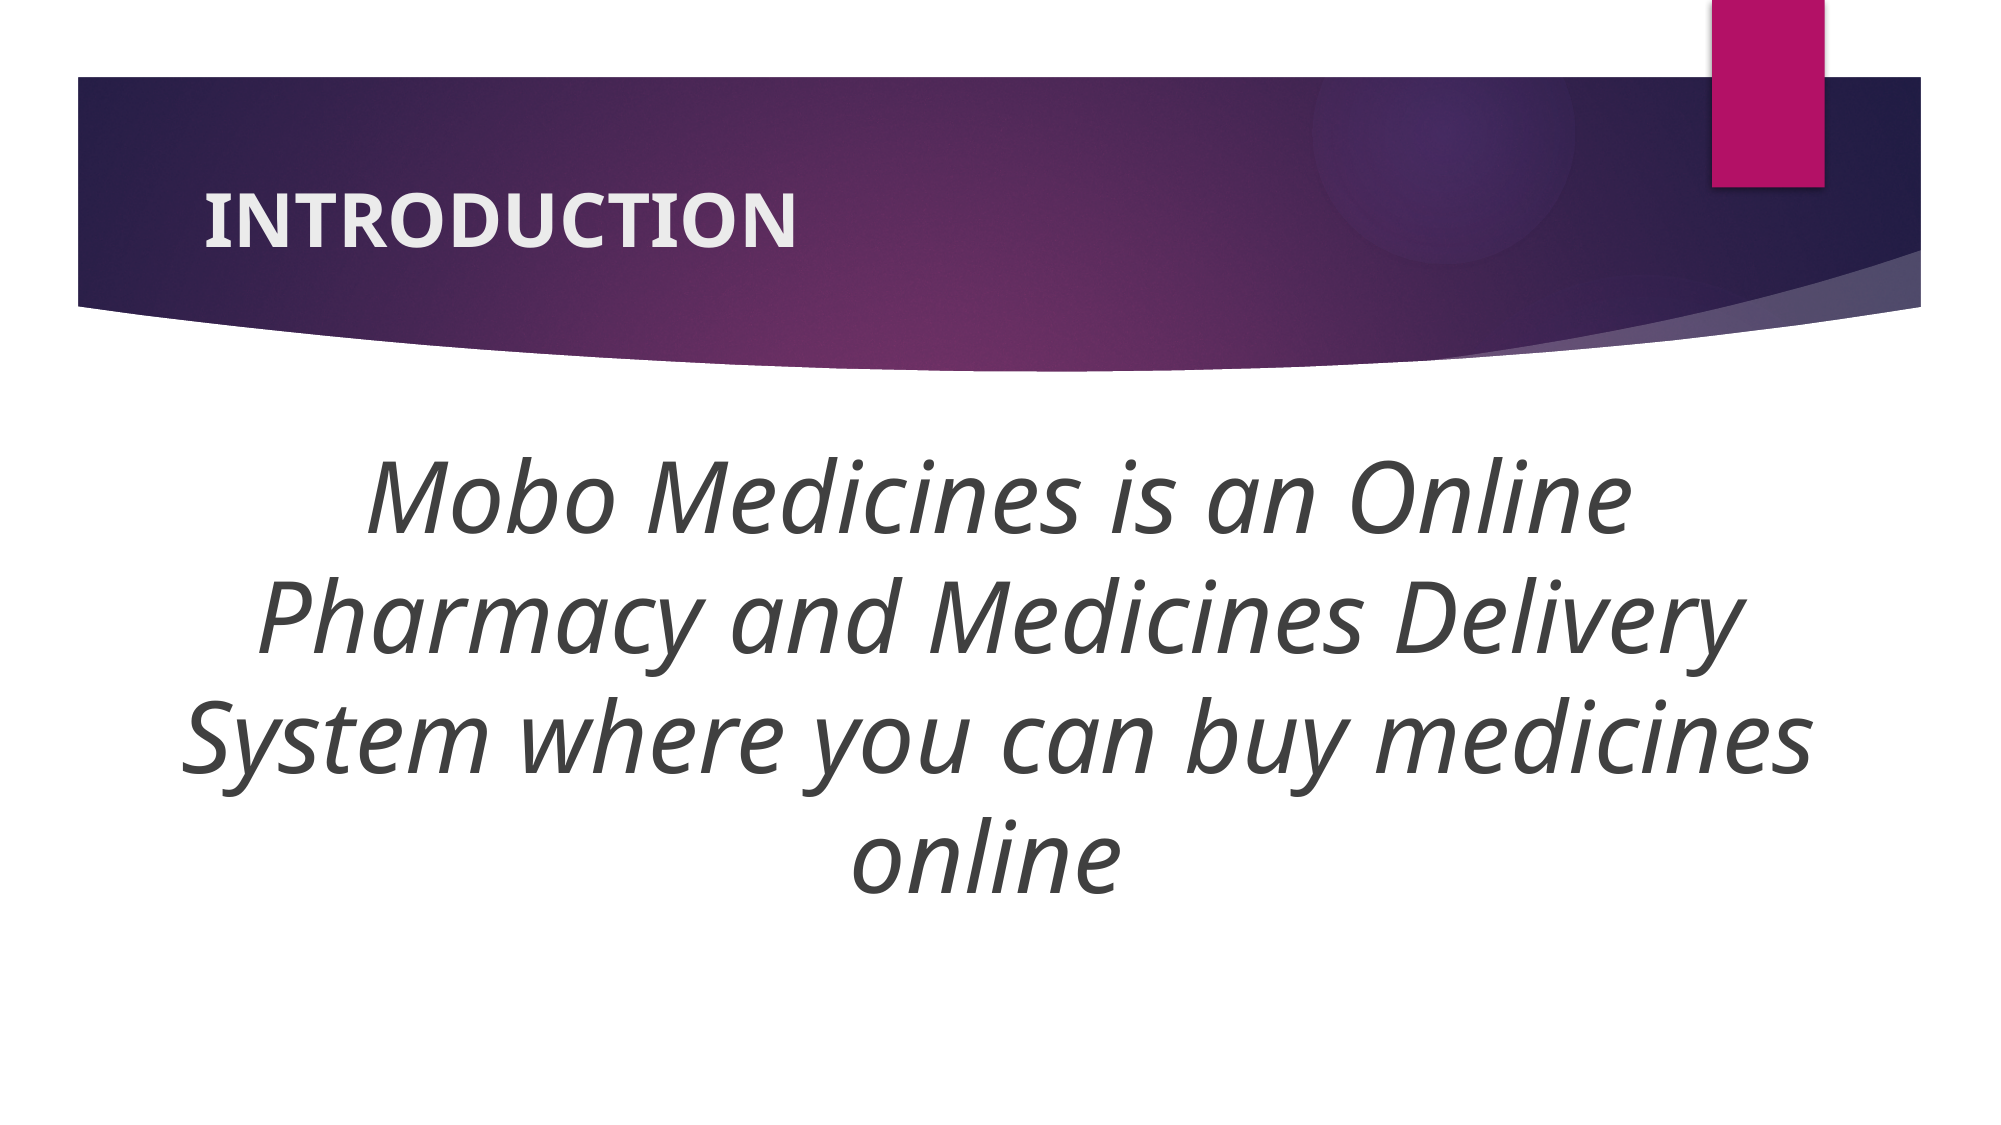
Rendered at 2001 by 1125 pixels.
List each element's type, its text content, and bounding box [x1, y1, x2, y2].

title INTRODUCTION [189, 159, 1627, 276]
list Mobo Medicines is an Online Pharmacy and Medicines Delivery System where you can buy medicines online [137, 426, 1863, 1014]
